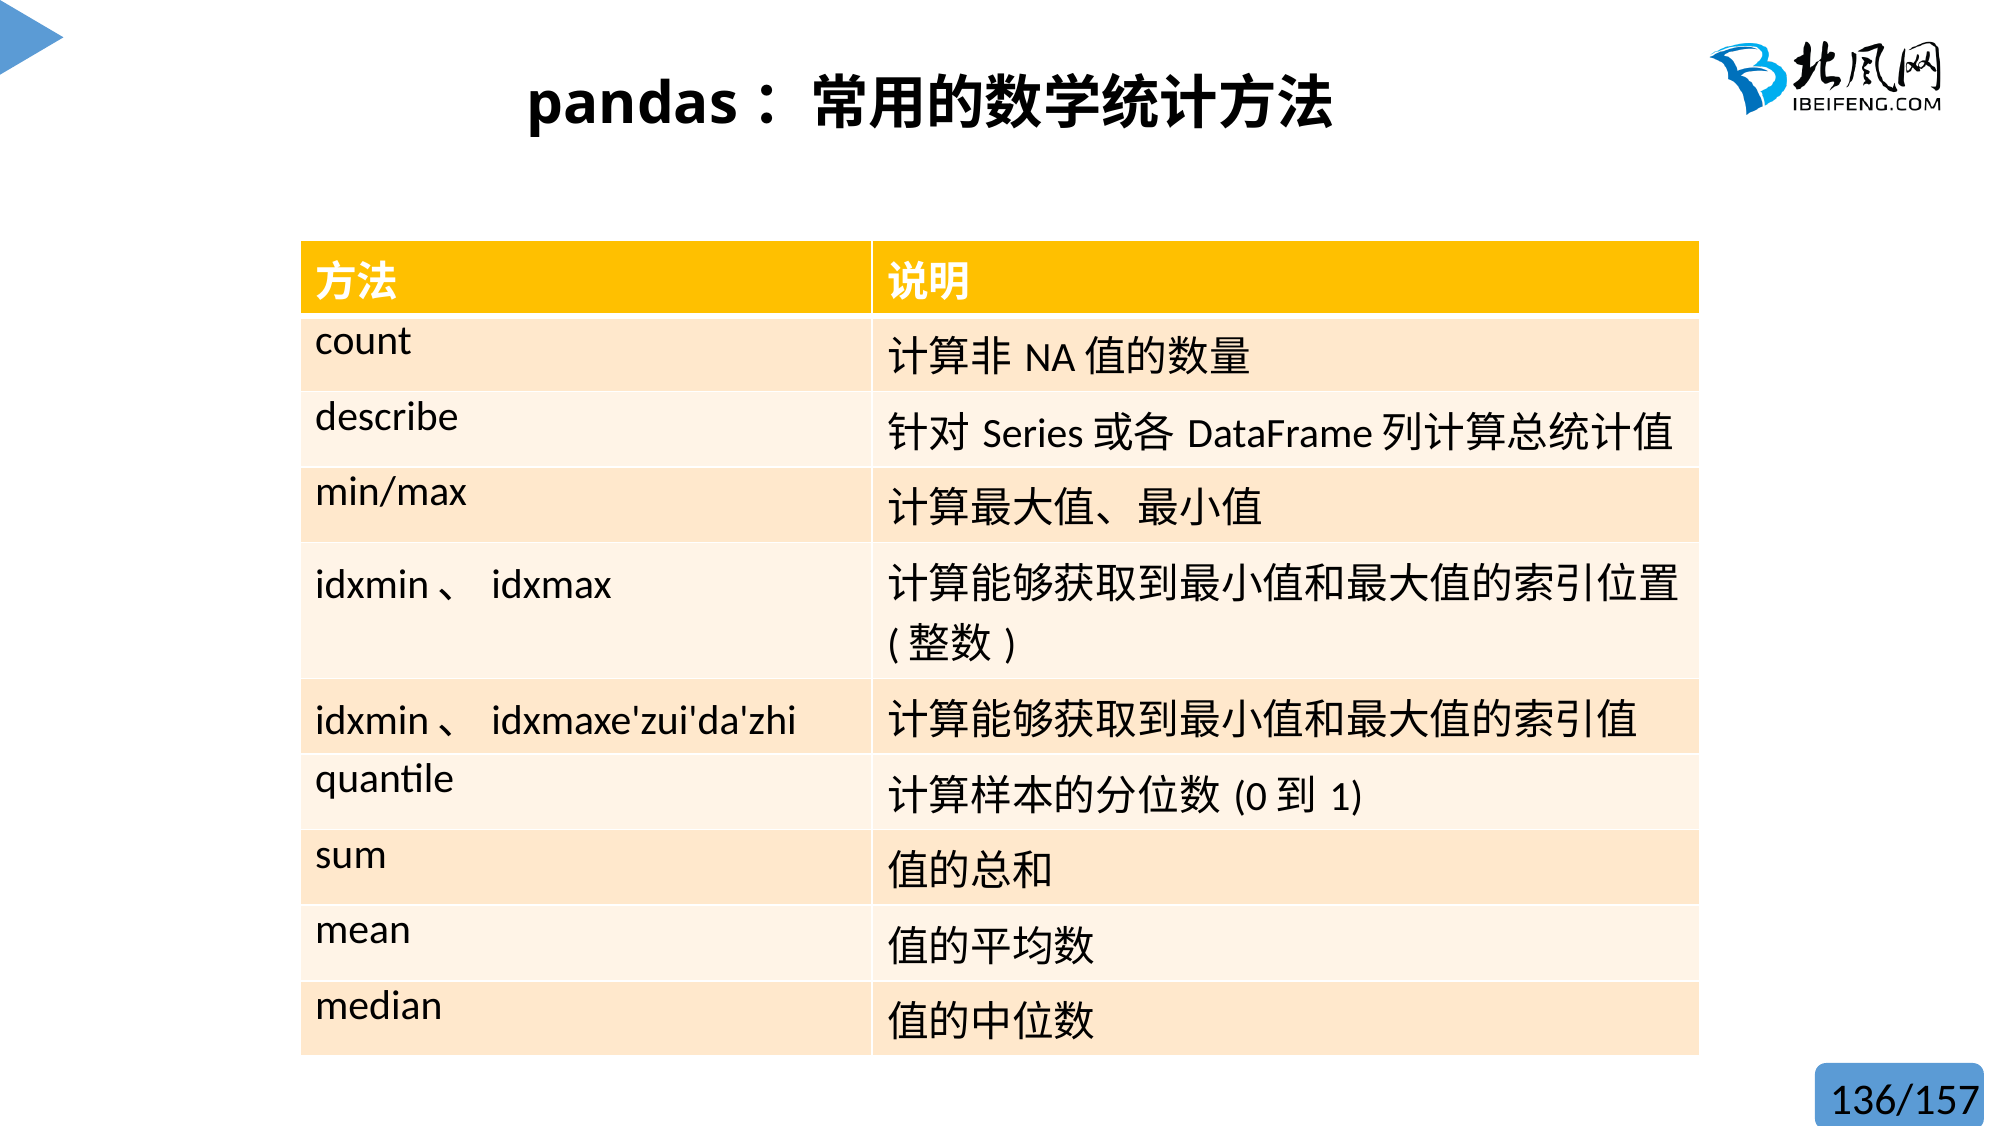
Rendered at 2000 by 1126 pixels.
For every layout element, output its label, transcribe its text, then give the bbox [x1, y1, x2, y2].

table_cell 计算能够获取到最小值和最大值的索引值 [873, 679, 1699, 753]
table_cell 计算非NA值的数量 [873, 319, 1699, 391]
table_cell 值的中位数 [873, 982, 1699, 1055]
table_cell quantile [301, 755, 871, 829]
table_cell min/max [301, 468, 871, 542]
table_header 说明 [873, 241, 1699, 313]
table_cell idxmin、idxmax [301, 543, 871, 678]
table_cell sum [301, 830, 871, 904]
table_header 方法 [301, 241, 871, 313]
table_cell 计算样本的分位数(0到1) [873, 755, 1699, 829]
table_cell idxmin、idxmaxe'zui'da'zhi [301, 679, 871, 753]
table_cell 针对Series或各DataFrame列计算总统计值 [873, 392, 1699, 466]
table_cell describe [301, 392, 871, 466]
table_cell count [301, 319, 871, 391]
table_cell mean [301, 906, 871, 980]
table_cell 计算能够获取到最小值和最大值的索引位置(整数) [873, 543, 1699, 678]
table_cell 值的平均数 [873, 906, 1699, 980]
table_cell 值的总和 [873, 830, 1699, 904]
title pandas：常用的数学统计方法 [255, 42, 1606, 167]
table_cell 计算最大值、最小值 [873, 468, 1699, 542]
table_cell median [301, 982, 871, 1055]
picture [1700, 32, 1950, 117]
